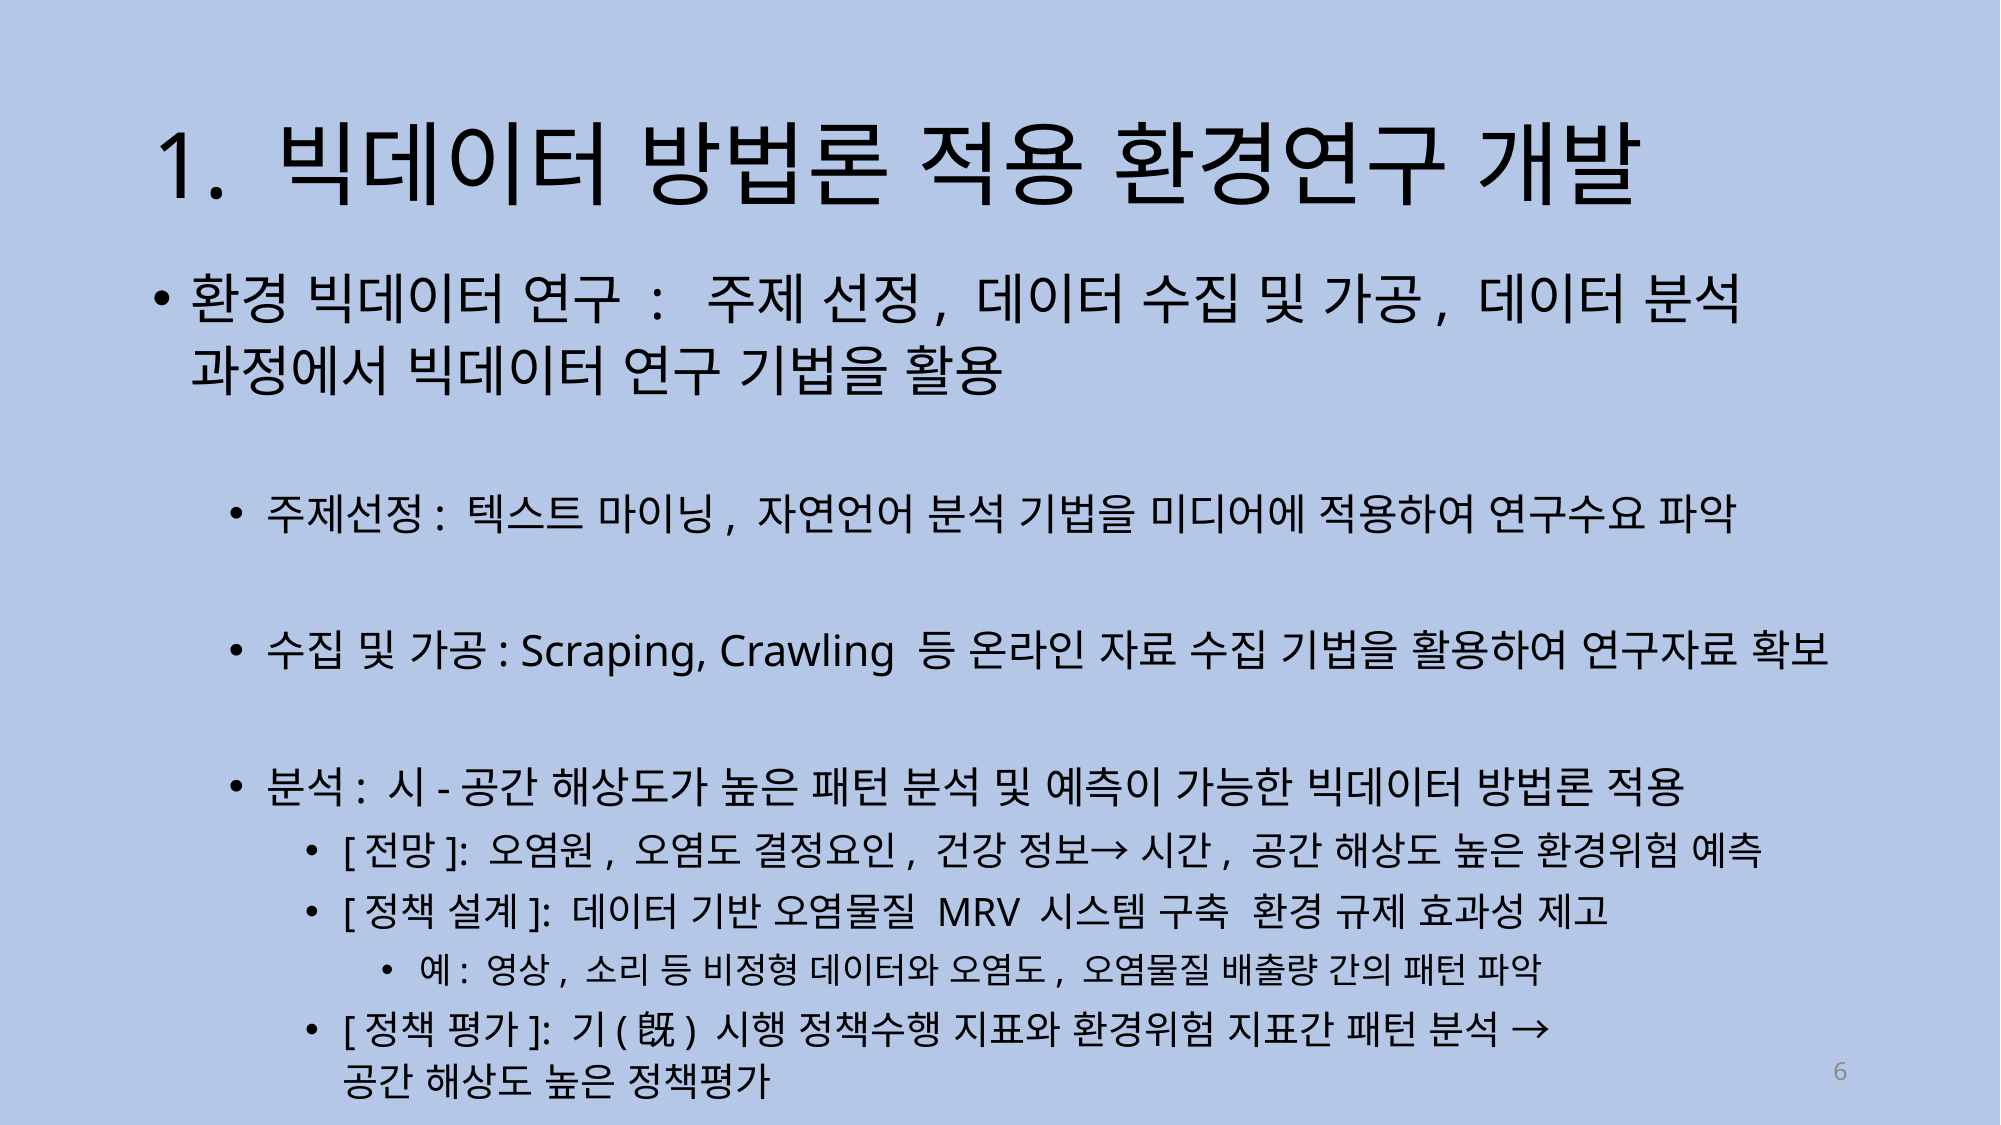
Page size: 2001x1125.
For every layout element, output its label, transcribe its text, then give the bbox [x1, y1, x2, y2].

list 환경 빅데이터 연구 : 주제 선정, 데이터 수집 및 가공, 데이터 분석 과정에서 빅데이터 연구 기법을 활용 주제선정: 텍스트 마이닝, 자연언어 분석 기법을 미디어에 적용하여 연구수요 파악 수집 및 가공: Scraping, Crawling 등 온라인 자료 수집 기법을 활용하여 연구자료 확보 분석: 시-공간 해상도가 높은 패턴 분석 및 예측이 가능한 빅데이터 방법론 적용 [전망]: 오염원, 오염도 결정요인, 건강 정보→ 시간, 공간 해상도 높은 환경위험 예측 [정책 설계]: 데이터 기반 오염물질 MRV 시스템 구축 환경 규제 효과성 제고 예: 영상, 소리 등 비정형 데이터와 오염도, 오염물질 배출량 간의 패턴 파악 [정책 평가]: 기(旣) 시행 정책수행 지표와 환경위험 지표간 패턴 분석 → 공간 해상도 높은 정책평가 [137, 246, 1893, 1125]
title 1. 빅데이터 방법론 적용 환경연구 개발 [137, 59, 1893, 246]
slide_number 6 [1412, 1042, 1863, 1103]
